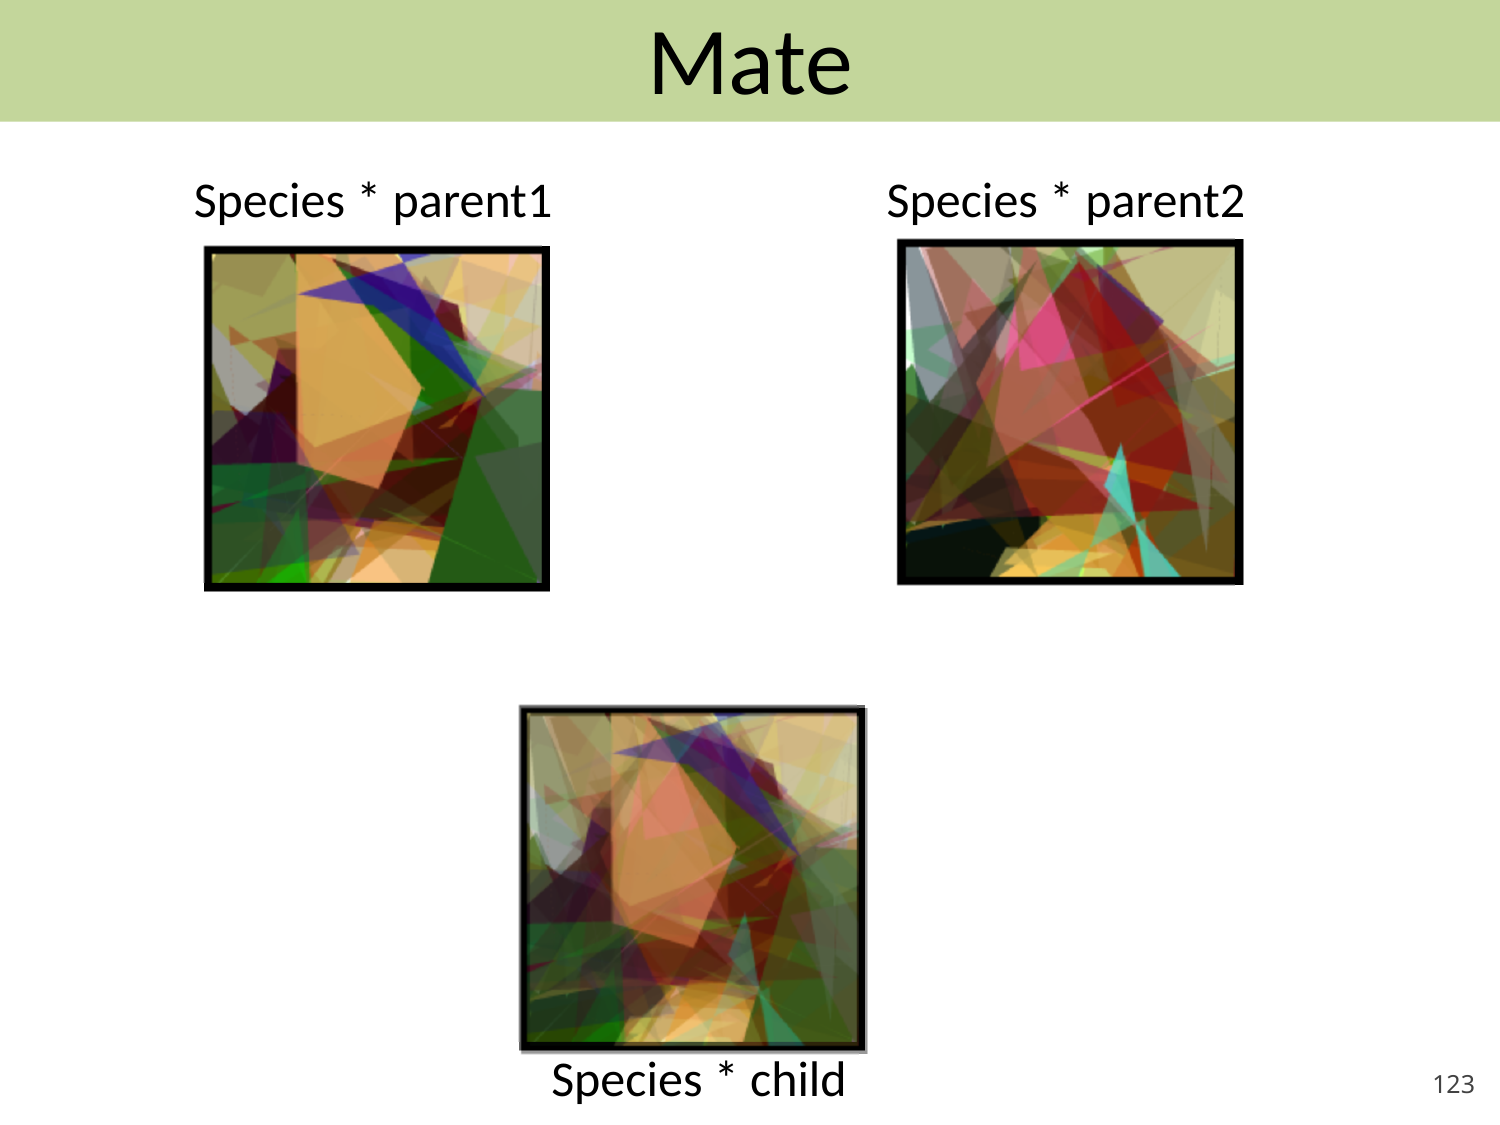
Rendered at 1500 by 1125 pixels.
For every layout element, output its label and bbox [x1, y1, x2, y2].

picture [197, 239, 556, 596]
picture [892, 232, 1248, 591]
title [75, 0, 1425, 113]
text_box [871, 159, 1261, 235]
text_box [512, 697, 872, 1115]
text_box [178, 159, 568, 235]
